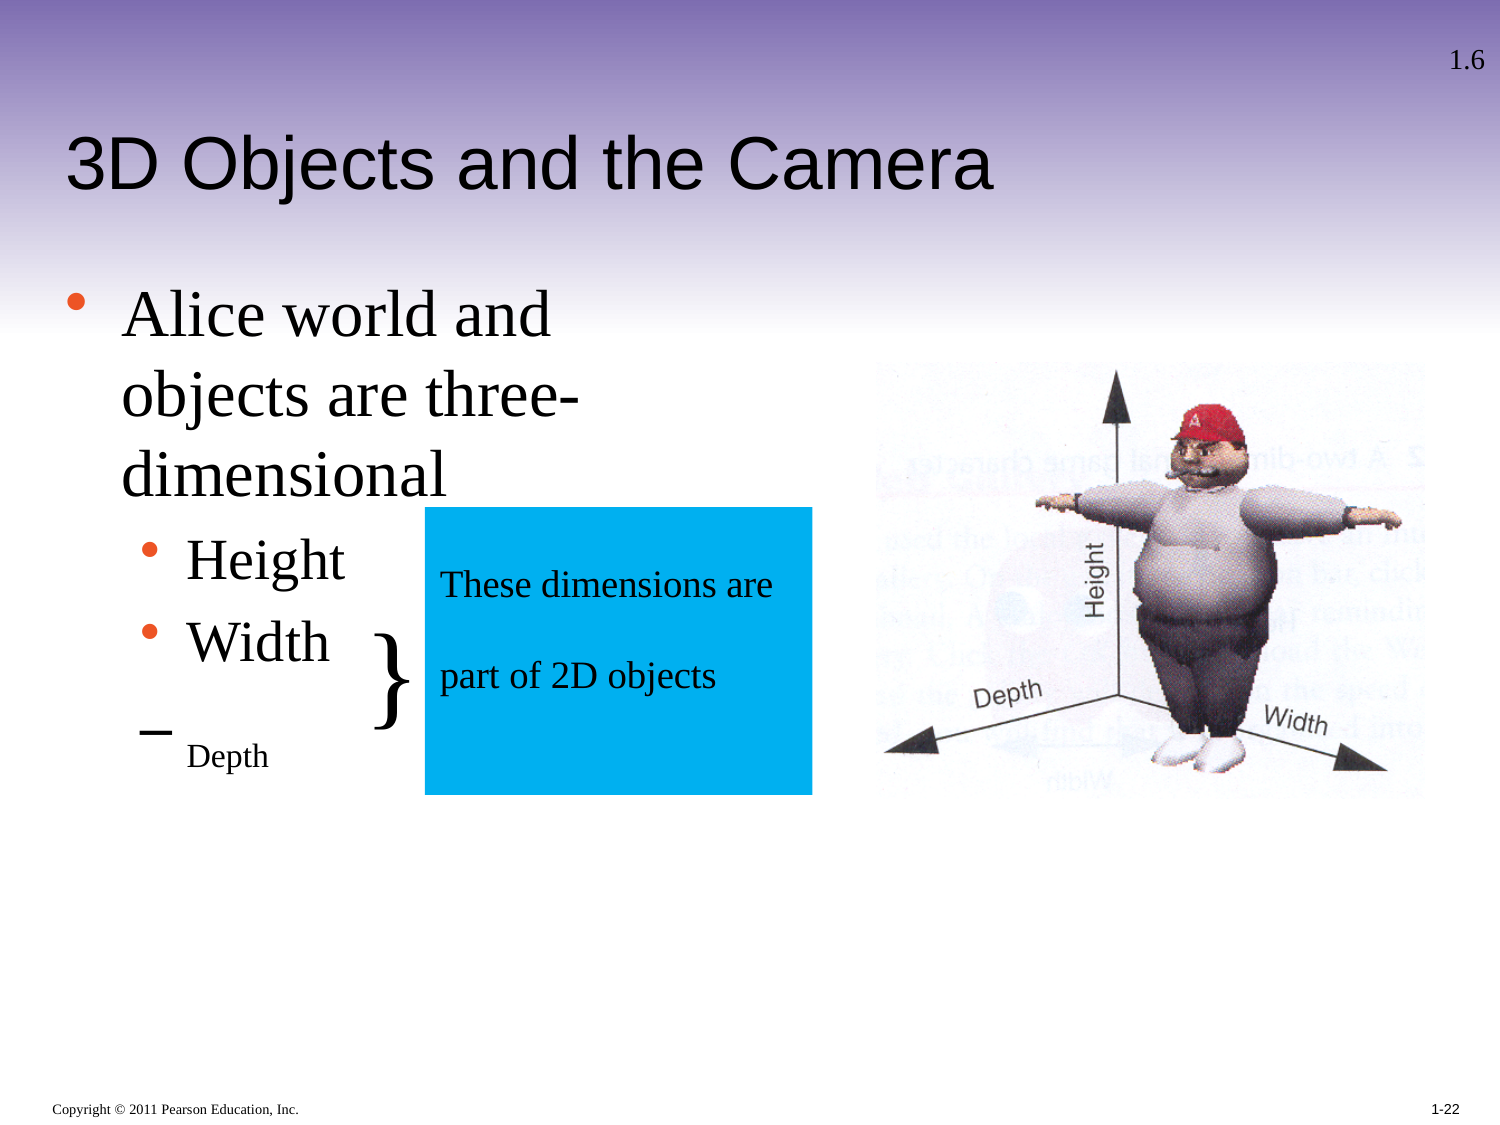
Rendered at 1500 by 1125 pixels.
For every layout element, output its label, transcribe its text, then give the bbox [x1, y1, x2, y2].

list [876, 362, 1426, 800]
list Alice world and objects are three-dimensional Height Width [49, 262, 718, 676]
title 3D Objects and the Camera [49, 49, 1463, 213]
text_box Depth [50, 687, 718, 800]
text_box 1.6 [1325, 0, 1500, 83]
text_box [349, 456, 813, 738]
slide_number 1-22 [1162, 1049, 1476, 1125]
